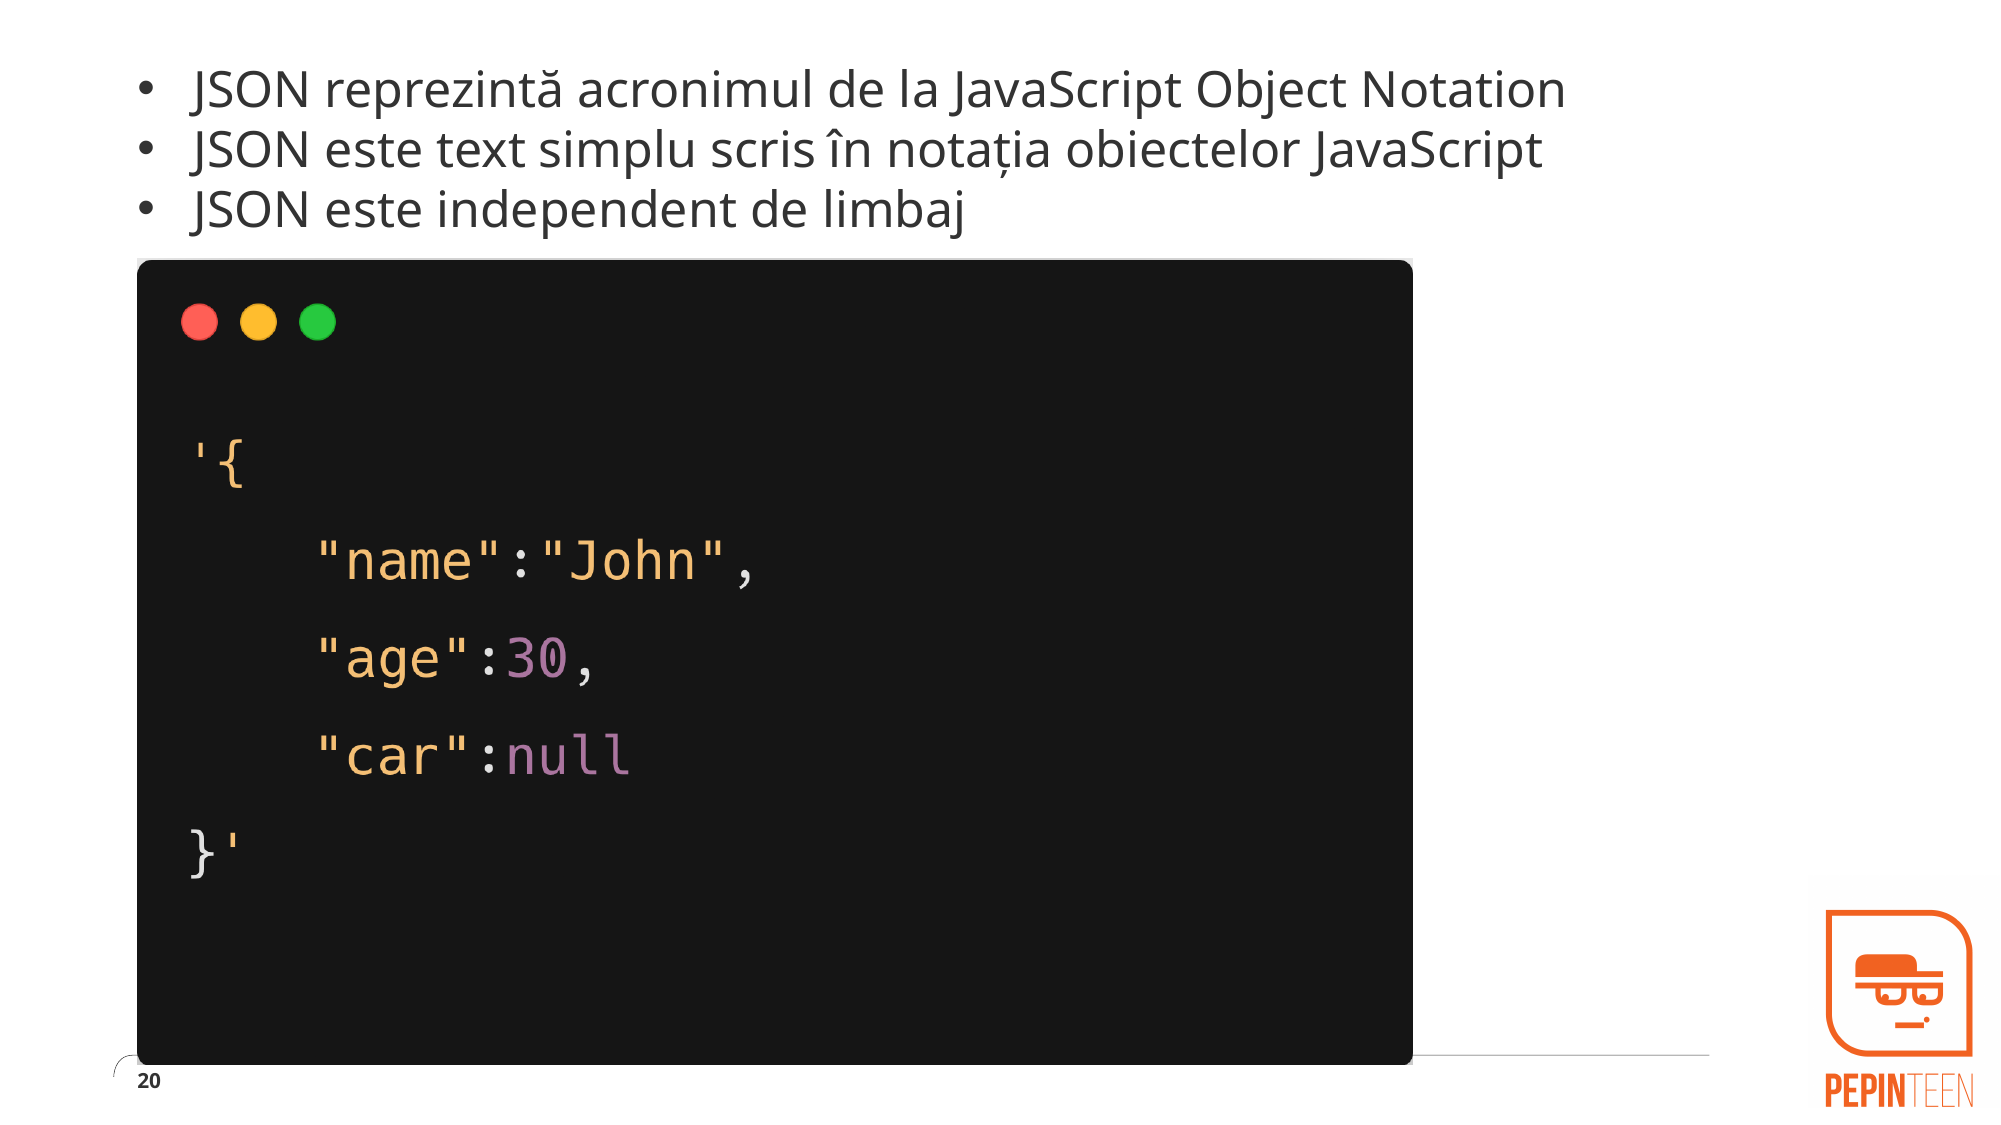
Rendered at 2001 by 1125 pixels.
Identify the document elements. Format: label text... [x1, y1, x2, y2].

list JSON reprezintă acronimul de la JavaScript Object Notation JSON este text simplu scris în notația obiectelor JavaScript JSON este independent de limbaj [137, 57, 1859, 865]
slide_number 20 [137, 1065, 219, 1097]
picture [137, 258, 1413, 1065]
picture [1808, 875, 2000, 1108]
